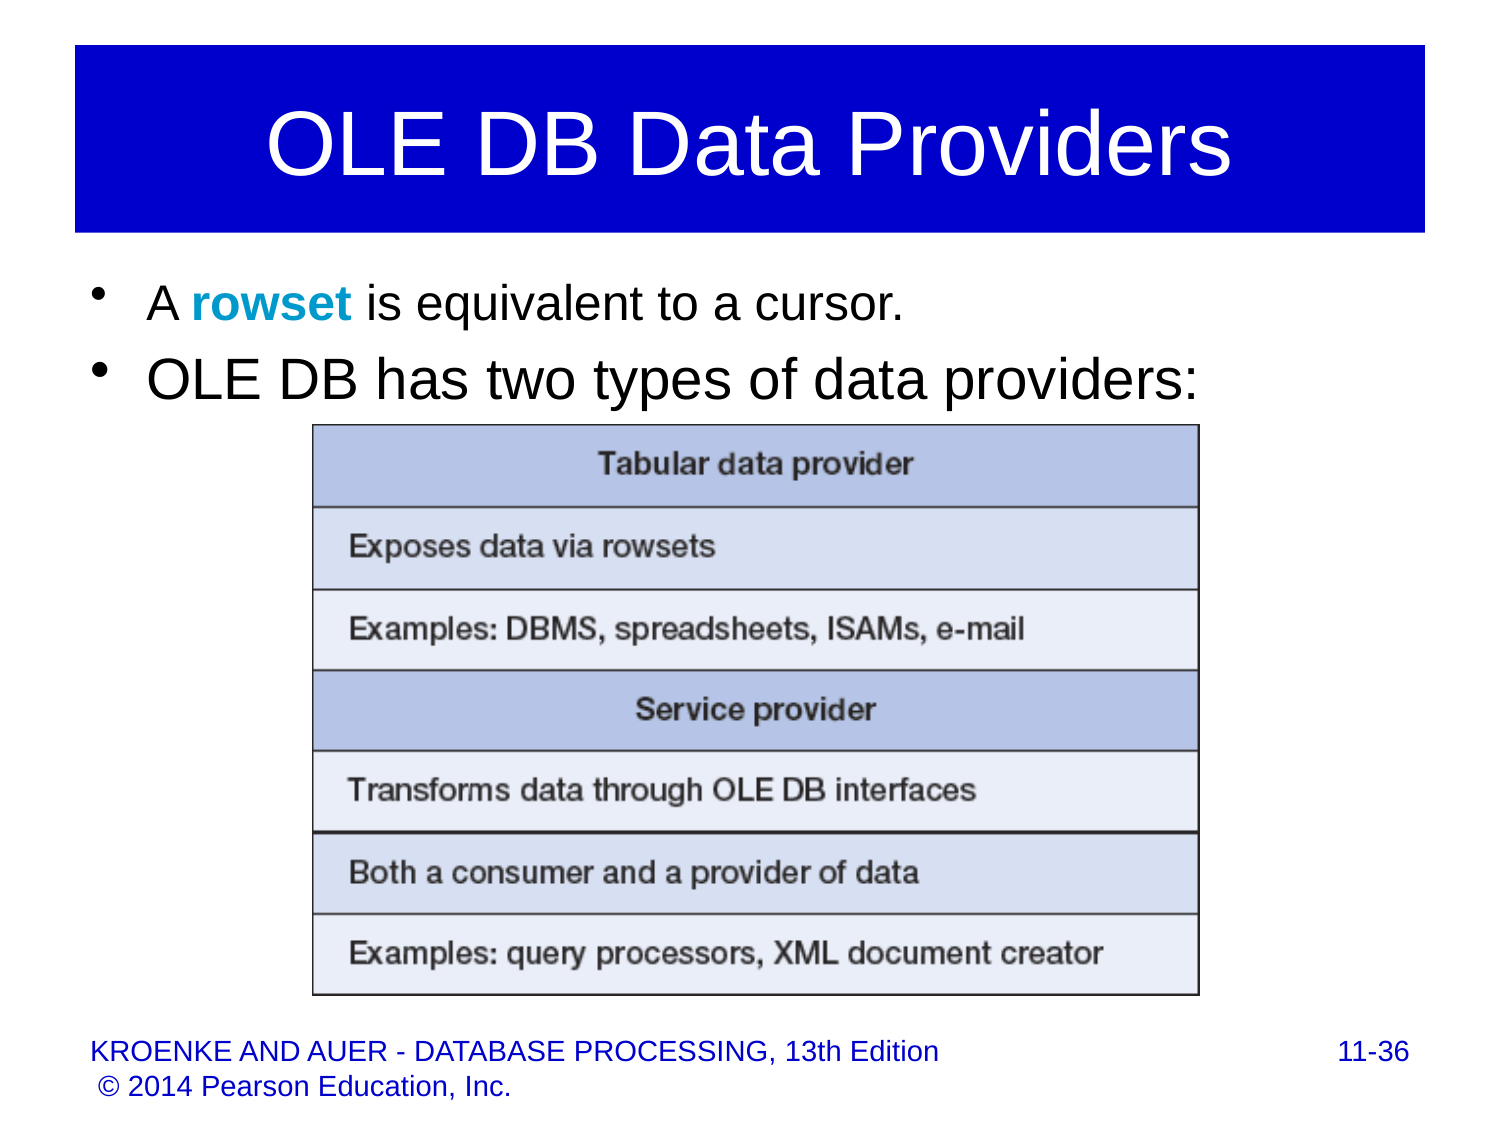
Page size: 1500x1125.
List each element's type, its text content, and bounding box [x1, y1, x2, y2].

picture [312, 424, 1201, 996]
list A rowset is equivalent to a cursor. OLE DB has two types of data providers: [75, 262, 1425, 1005]
slide_number 11-36 [1074, 1024, 1426, 1103]
title OLE DB Data Providers [75, 45, 1425, 233]
footer KROENKE AND AUER - DATABASE PROCESSING, 13th Edition © 2014 Pearson Education, Inc. [74, 1024, 963, 1104]
